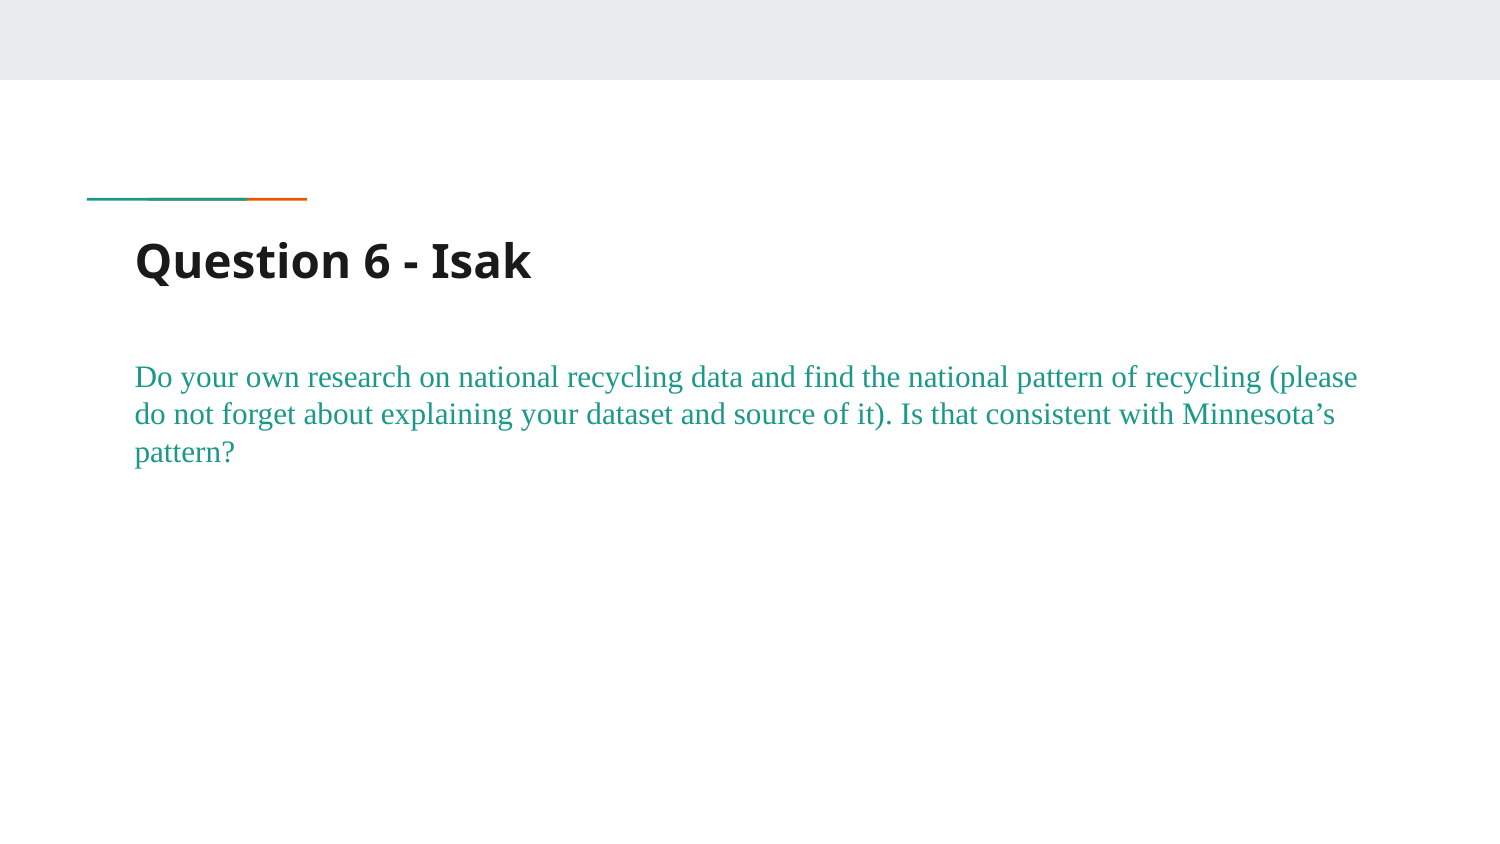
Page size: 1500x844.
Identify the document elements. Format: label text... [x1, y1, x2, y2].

title Question 6 - Isak [119, 216, 1381, 305]
list Do your own research on national recycling data and find the national pattern of recycling (please do not forget about explaining your dataset and source of it). Is that consistent with Minnesota’s pattern? [119, 341, 1381, 712]
